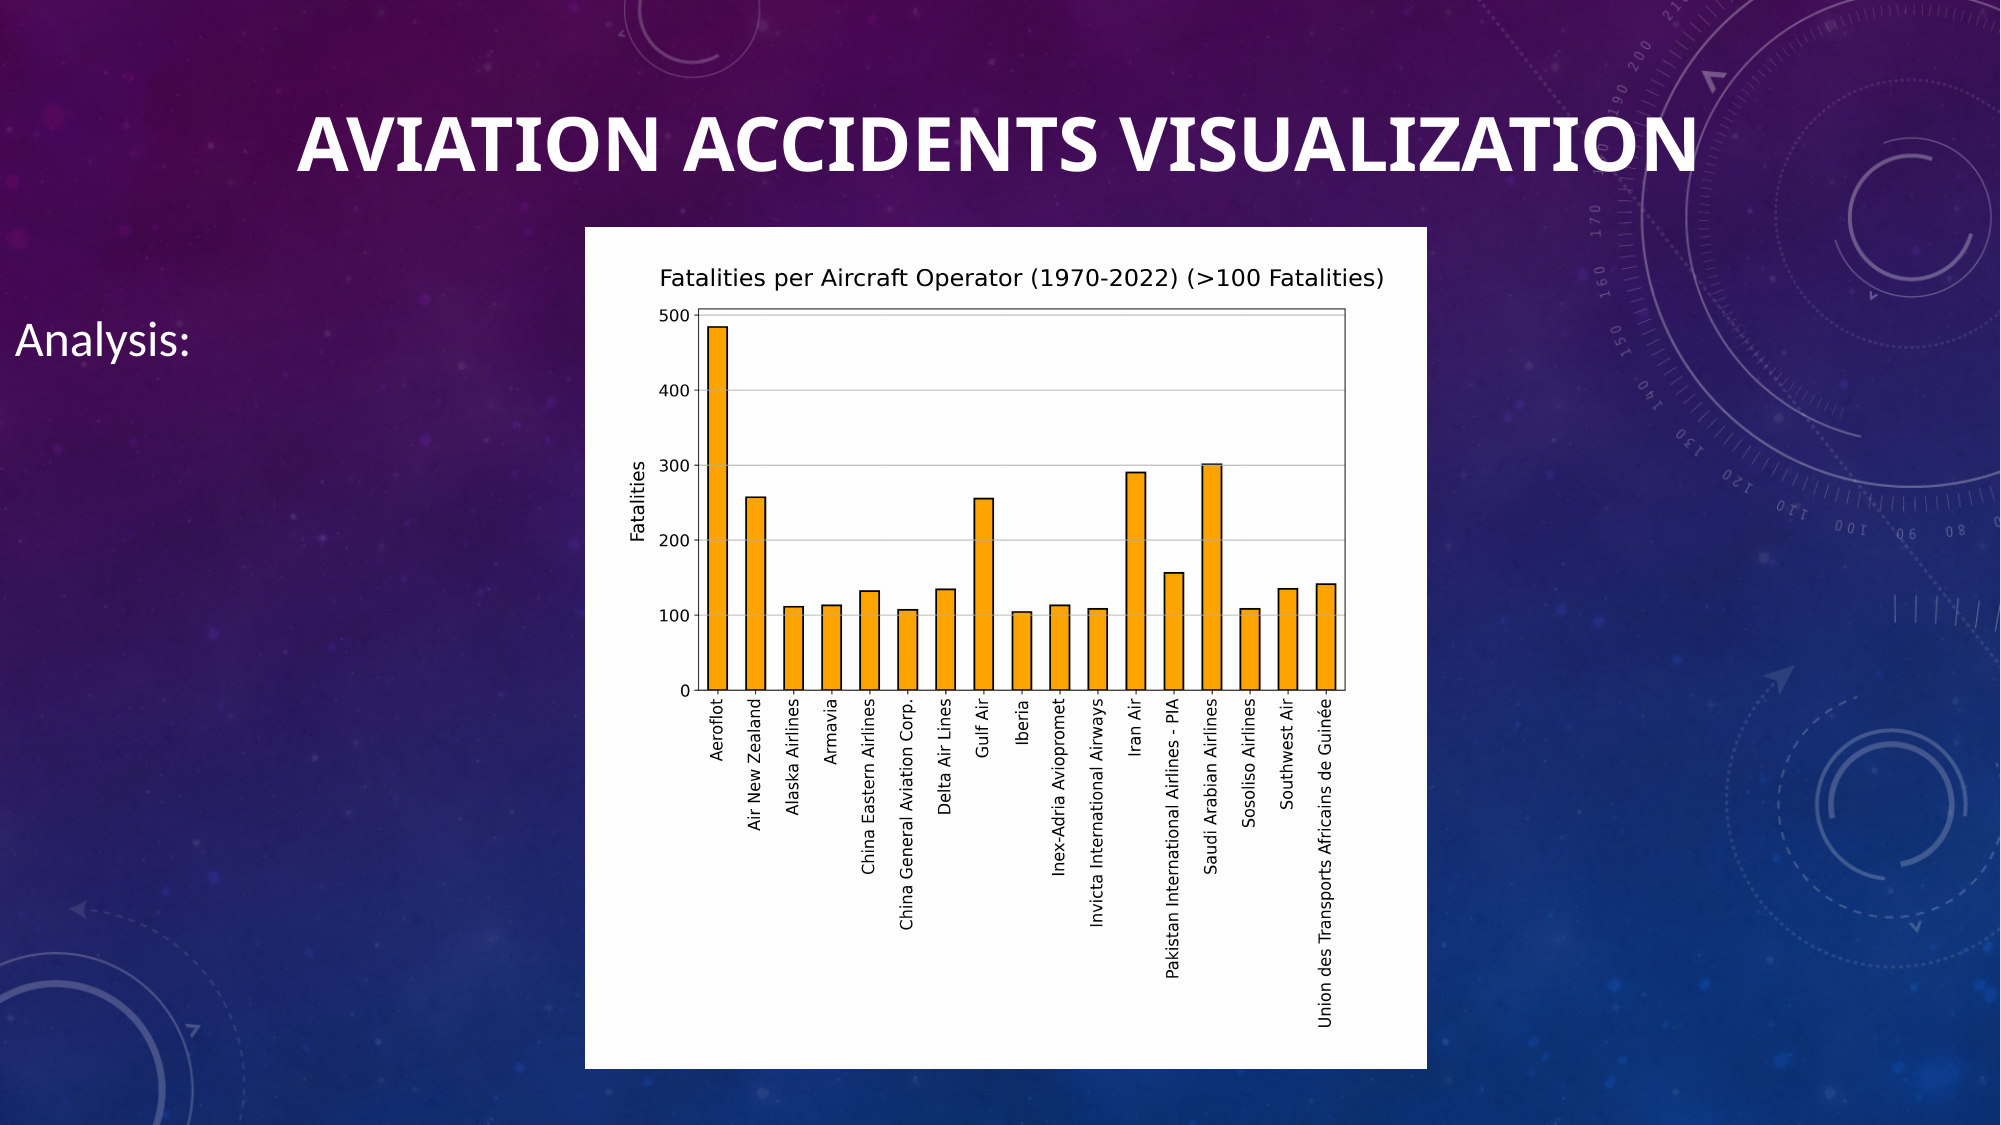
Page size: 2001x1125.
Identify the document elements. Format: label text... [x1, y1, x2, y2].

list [585, 227, 1428, 1069]
text_box Analysis: [0, 299, 319, 374]
picture [0, 0, 2001, 1125]
title Aviation Accidents Visualization [137, 59, 1863, 225]
